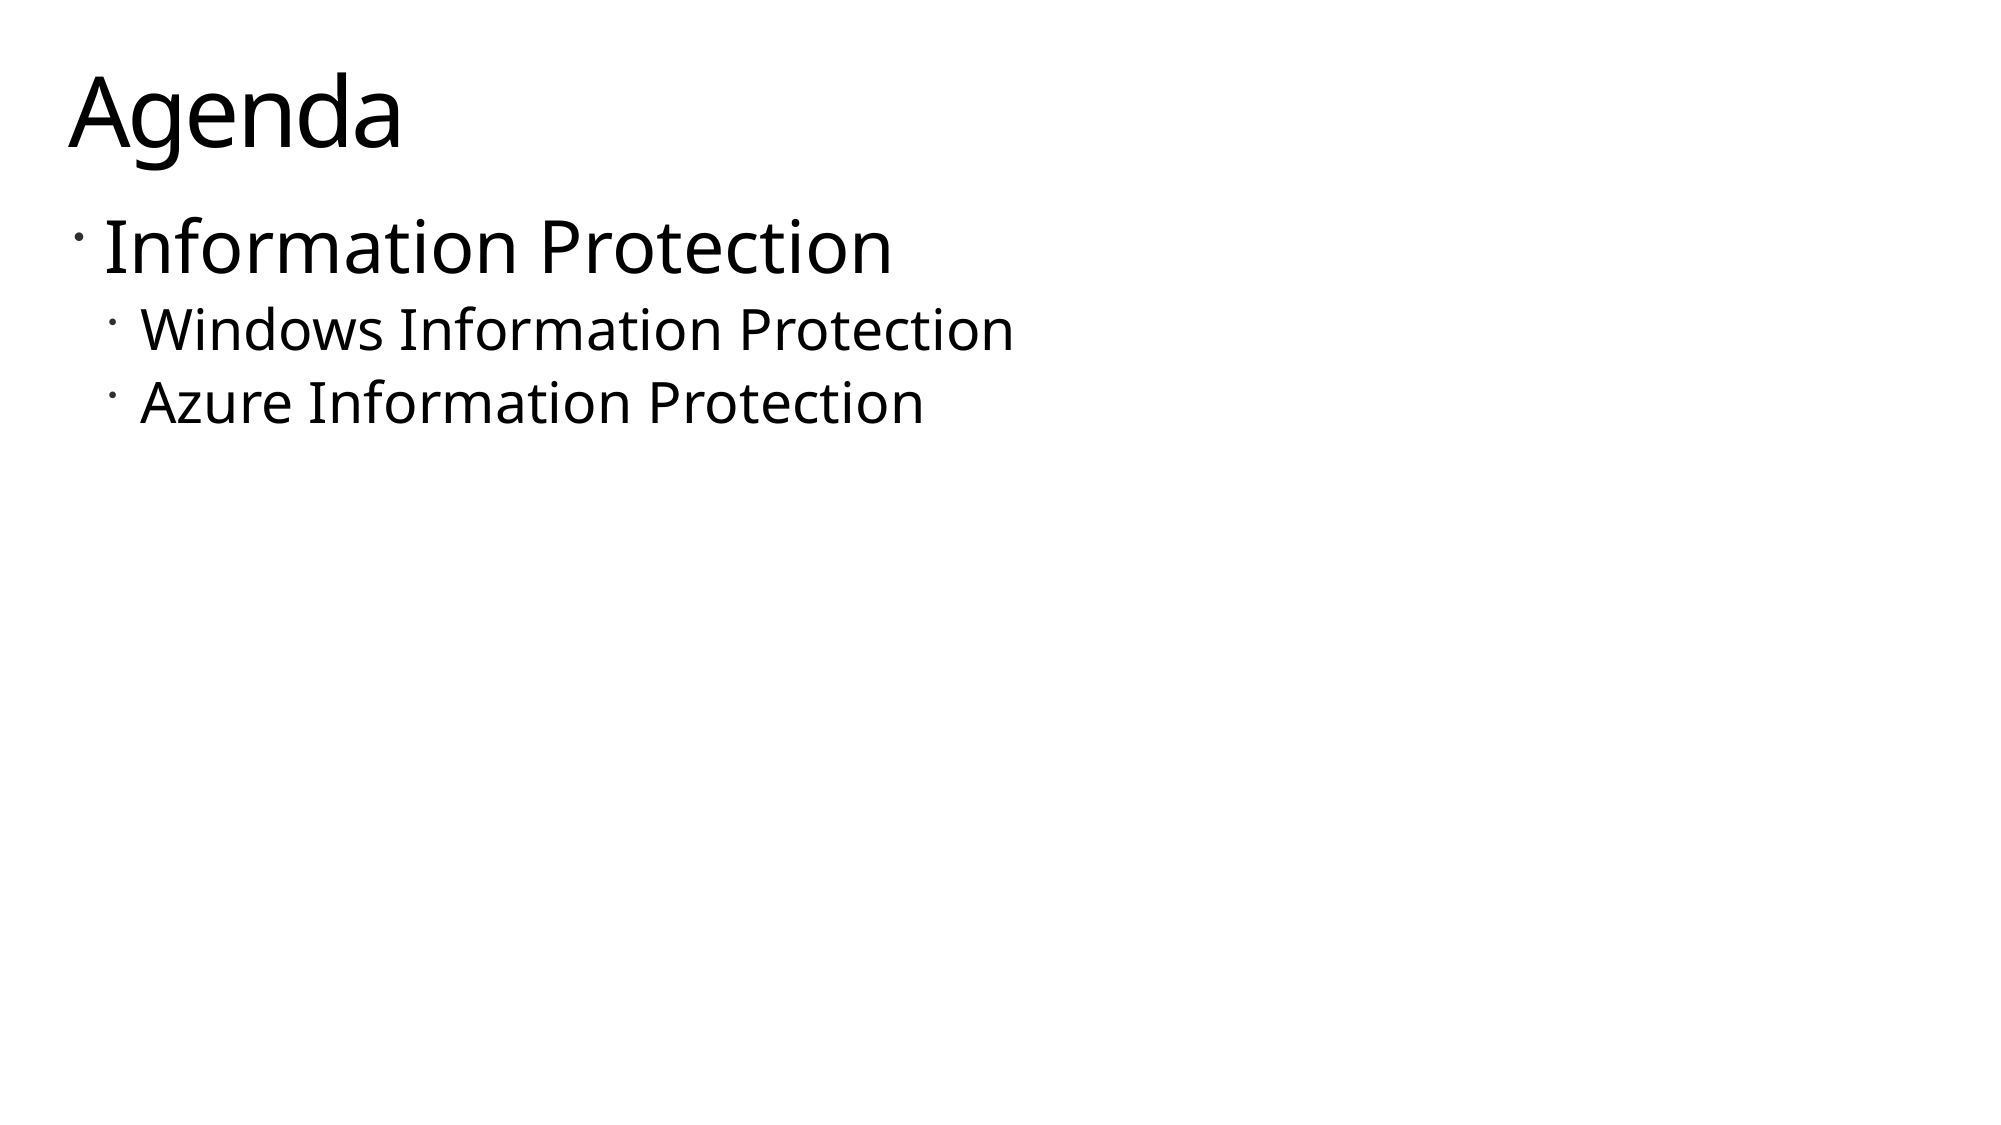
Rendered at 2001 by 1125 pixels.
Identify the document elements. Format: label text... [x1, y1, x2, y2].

title Agenda [44, 47, 1957, 194]
list Information Protection Windows Information Protection Azure Information Protection [44, 194, 1957, 458]
